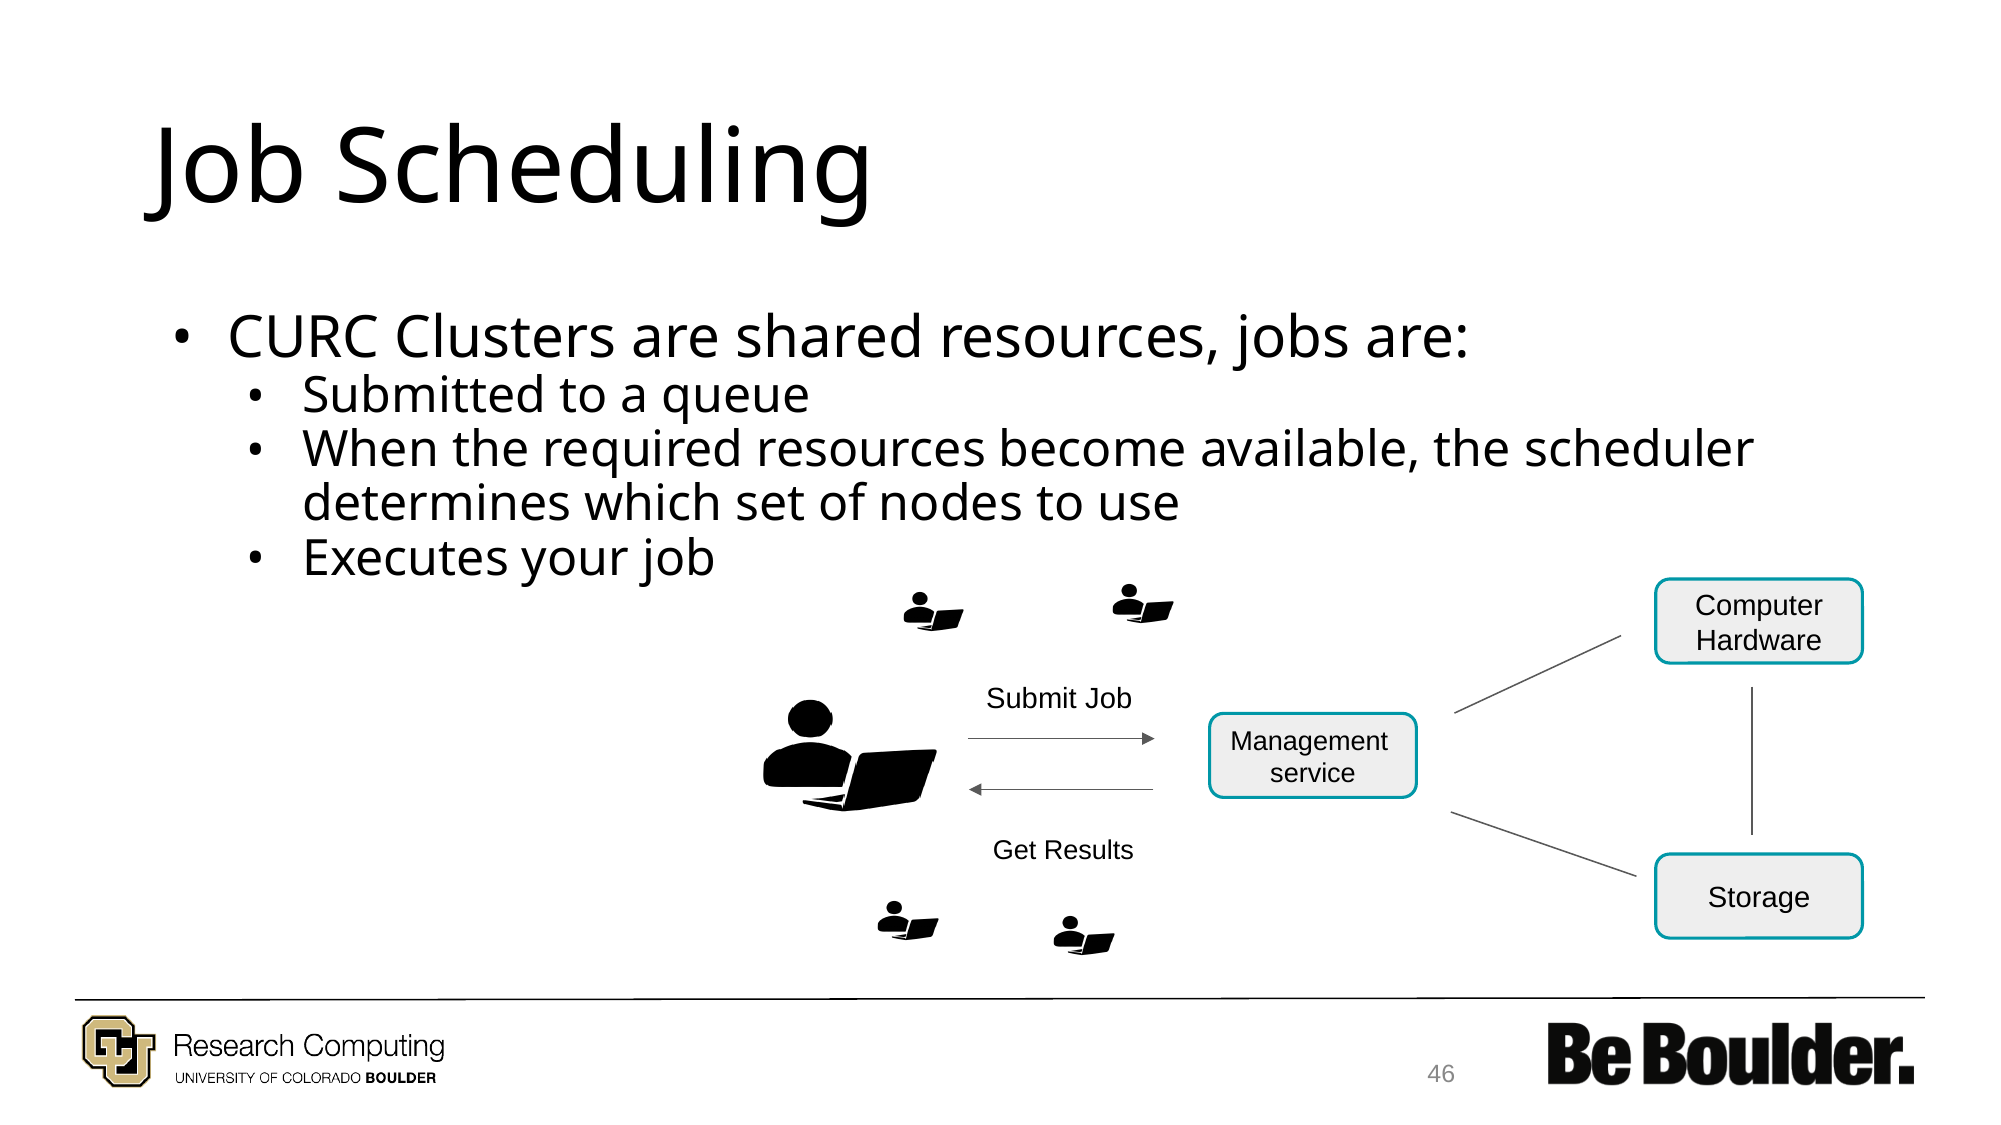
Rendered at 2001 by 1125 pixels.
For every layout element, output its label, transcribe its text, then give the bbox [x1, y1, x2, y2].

picture [1524, 1015, 1938, 1088]
slide_number 46 [1412, 1042, 1525, 1103]
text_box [742, 571, 1863, 969]
title Job Scheduling [137, 59, 1863, 278]
picture [81, 1015, 444, 1088]
list CURC Clusters are shared resources, jobs are: Submitted to a queue When the required resources become available, the scheduler determines which set of nodes to use Executes your job [137, 299, 1863, 983]
